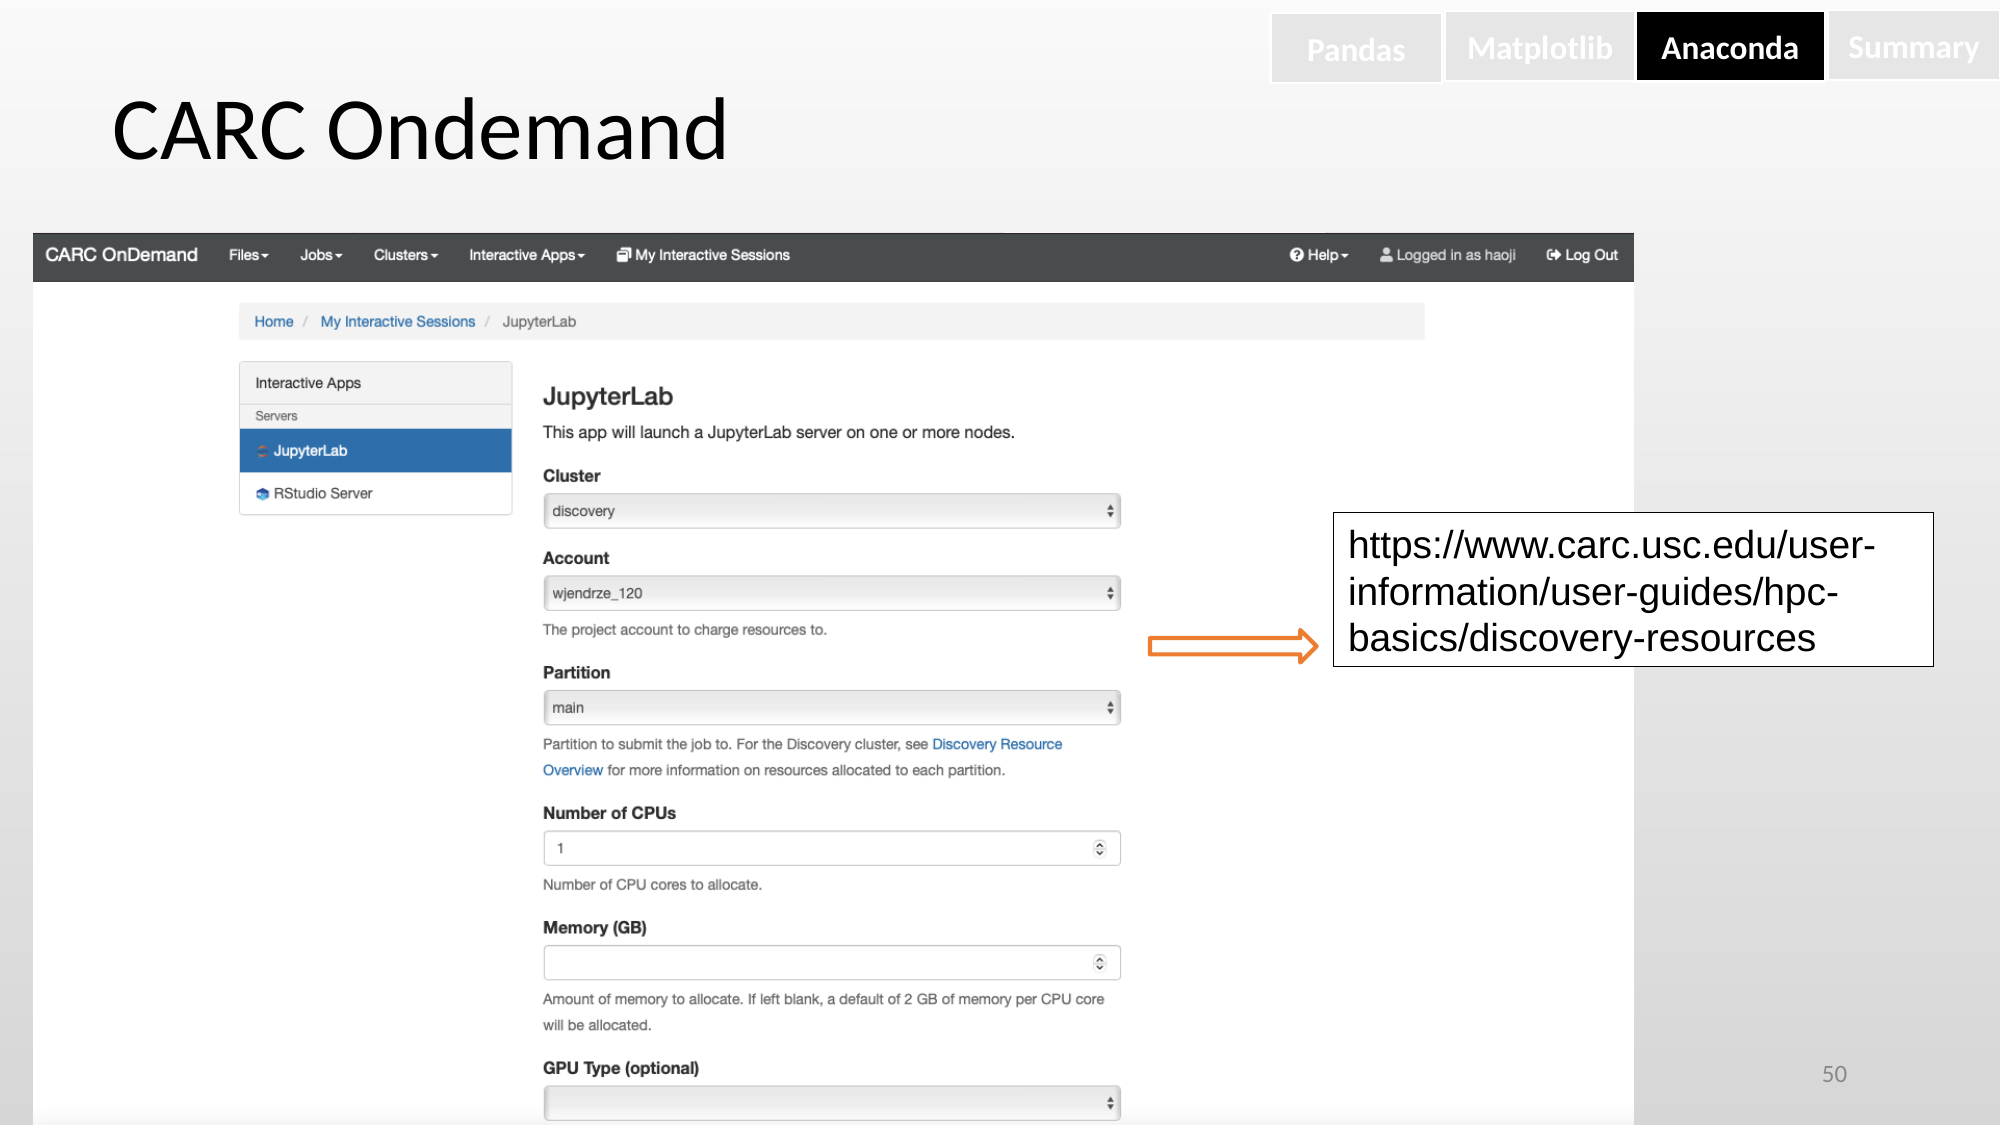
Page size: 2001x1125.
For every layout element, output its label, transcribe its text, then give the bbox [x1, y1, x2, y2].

picture [33, 232, 1634, 1125]
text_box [1270, 9, 2000, 84]
text_box https://www.carc.usc.edu/user-information/user-guides/hpc-basics/discovery-resources [1637, 512, 1934, 667]
slide_number 50 [1637, 1042, 1863, 1103]
title CARC Ondemand [97, 22, 1823, 240]
